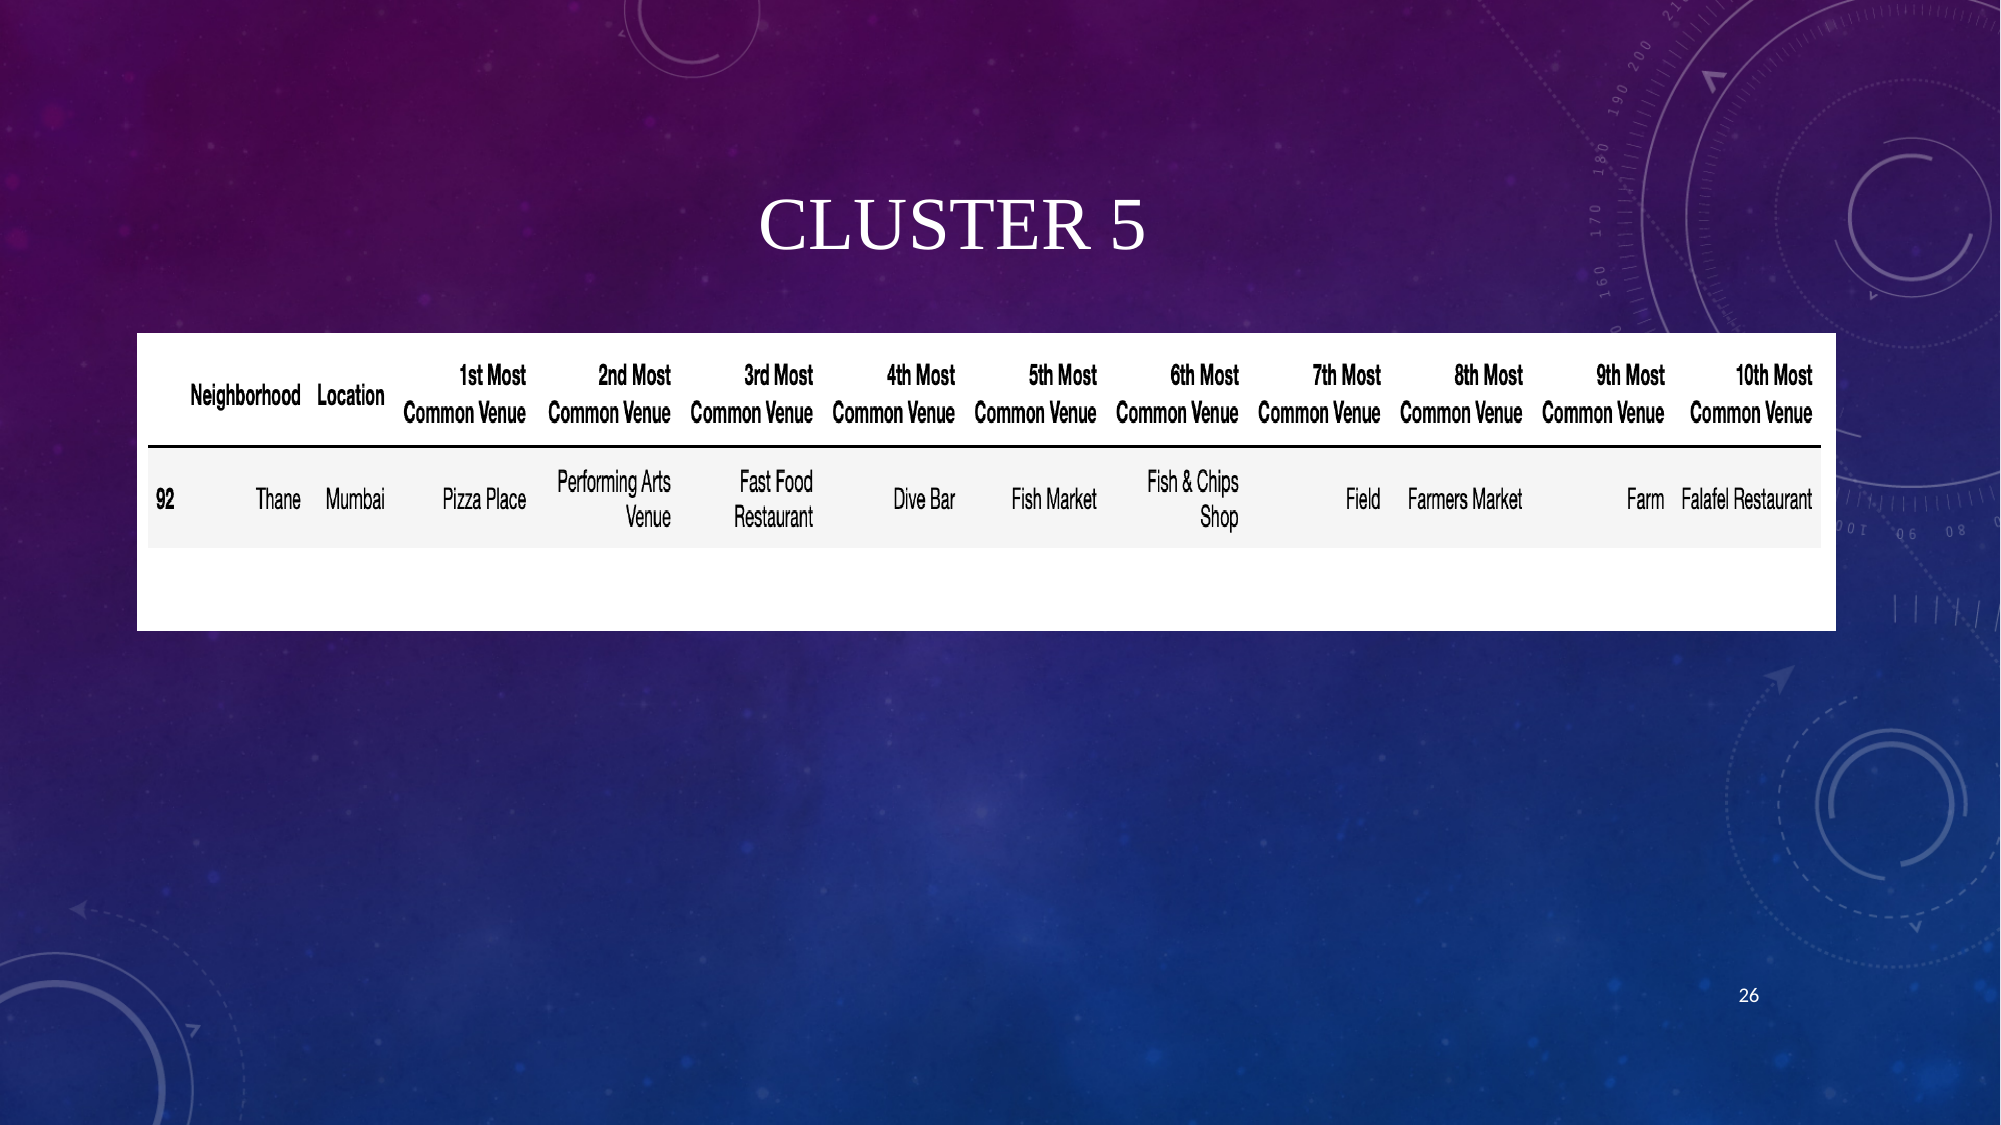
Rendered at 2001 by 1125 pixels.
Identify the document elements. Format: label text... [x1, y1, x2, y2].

title Cluster 5 [112, 99, 1775, 339]
slide_number 25 [1684, 963, 1775, 1025]
picture [0, 0, 2001, 1125]
